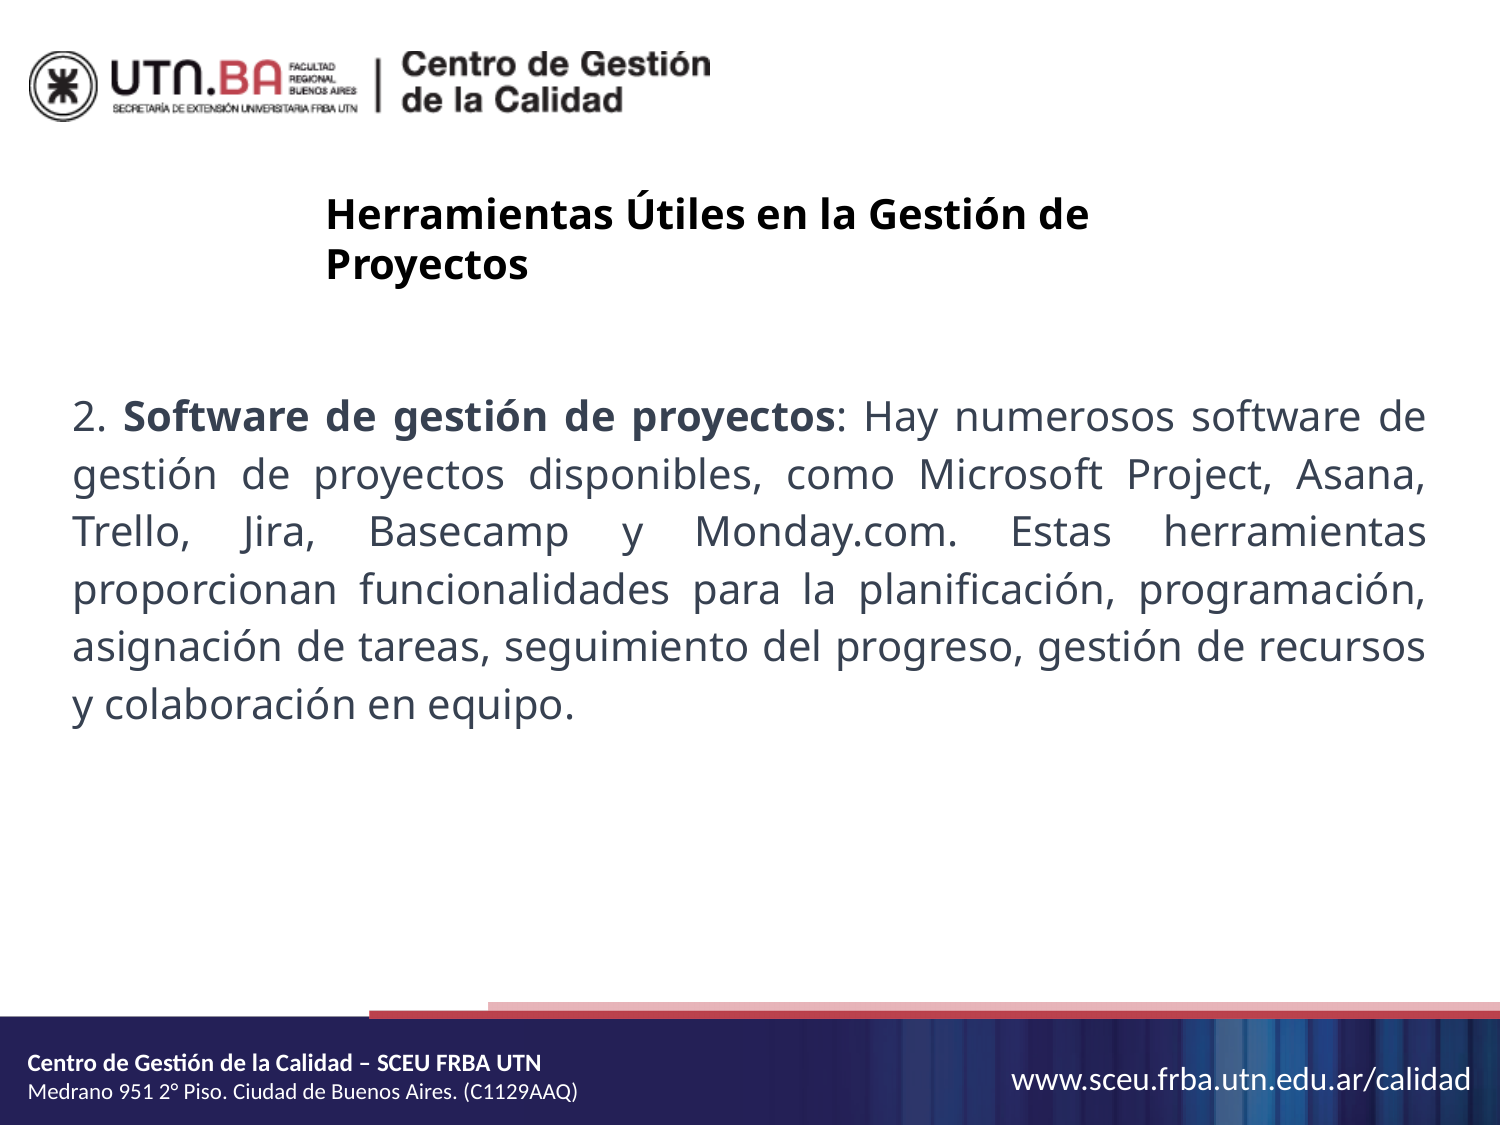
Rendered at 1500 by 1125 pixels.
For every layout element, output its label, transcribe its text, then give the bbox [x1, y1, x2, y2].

picture [29, 51, 710, 122]
text_box Herramientas Útiles en la Gestión de Proyectos [310, 172, 1297, 303]
picture [0, 1002, 1500, 1125]
text_box 2. Software de gestión de proyectos: Hay numerosos software de gestión de proyectos disponibles, como Microsoft Project, Asana, Trello, Jira, Basecamp y Monday.com. Estas herramientas proporcionan funcionalidades para la planificación, programación, asignación de tareas, seguimiento del progreso, gestión de recursos y colaboración en equipo. [57, 367, 1443, 743]
